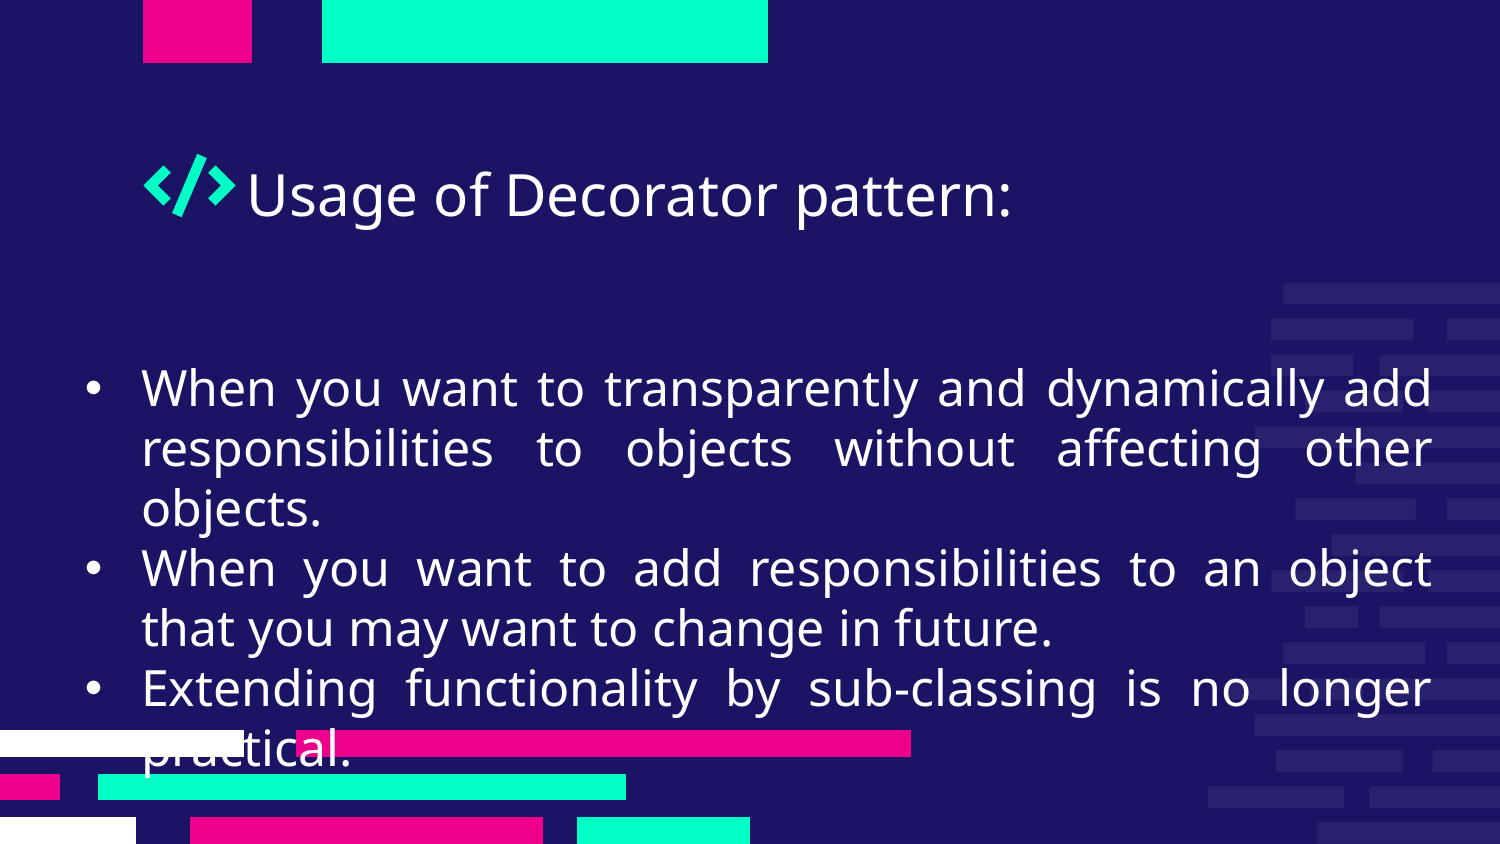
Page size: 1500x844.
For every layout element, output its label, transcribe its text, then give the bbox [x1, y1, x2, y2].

subtitle When you want to transparently and dynamically add responsibilities to objects without affecting other objects. When you want to add responsibilities to an object that you may want to change in future. Extending functionality by sub-classing is no longer practical. [51, 356, 1449, 487]
title Usage of Decorator pattern: [231, 156, 1500, 228]
